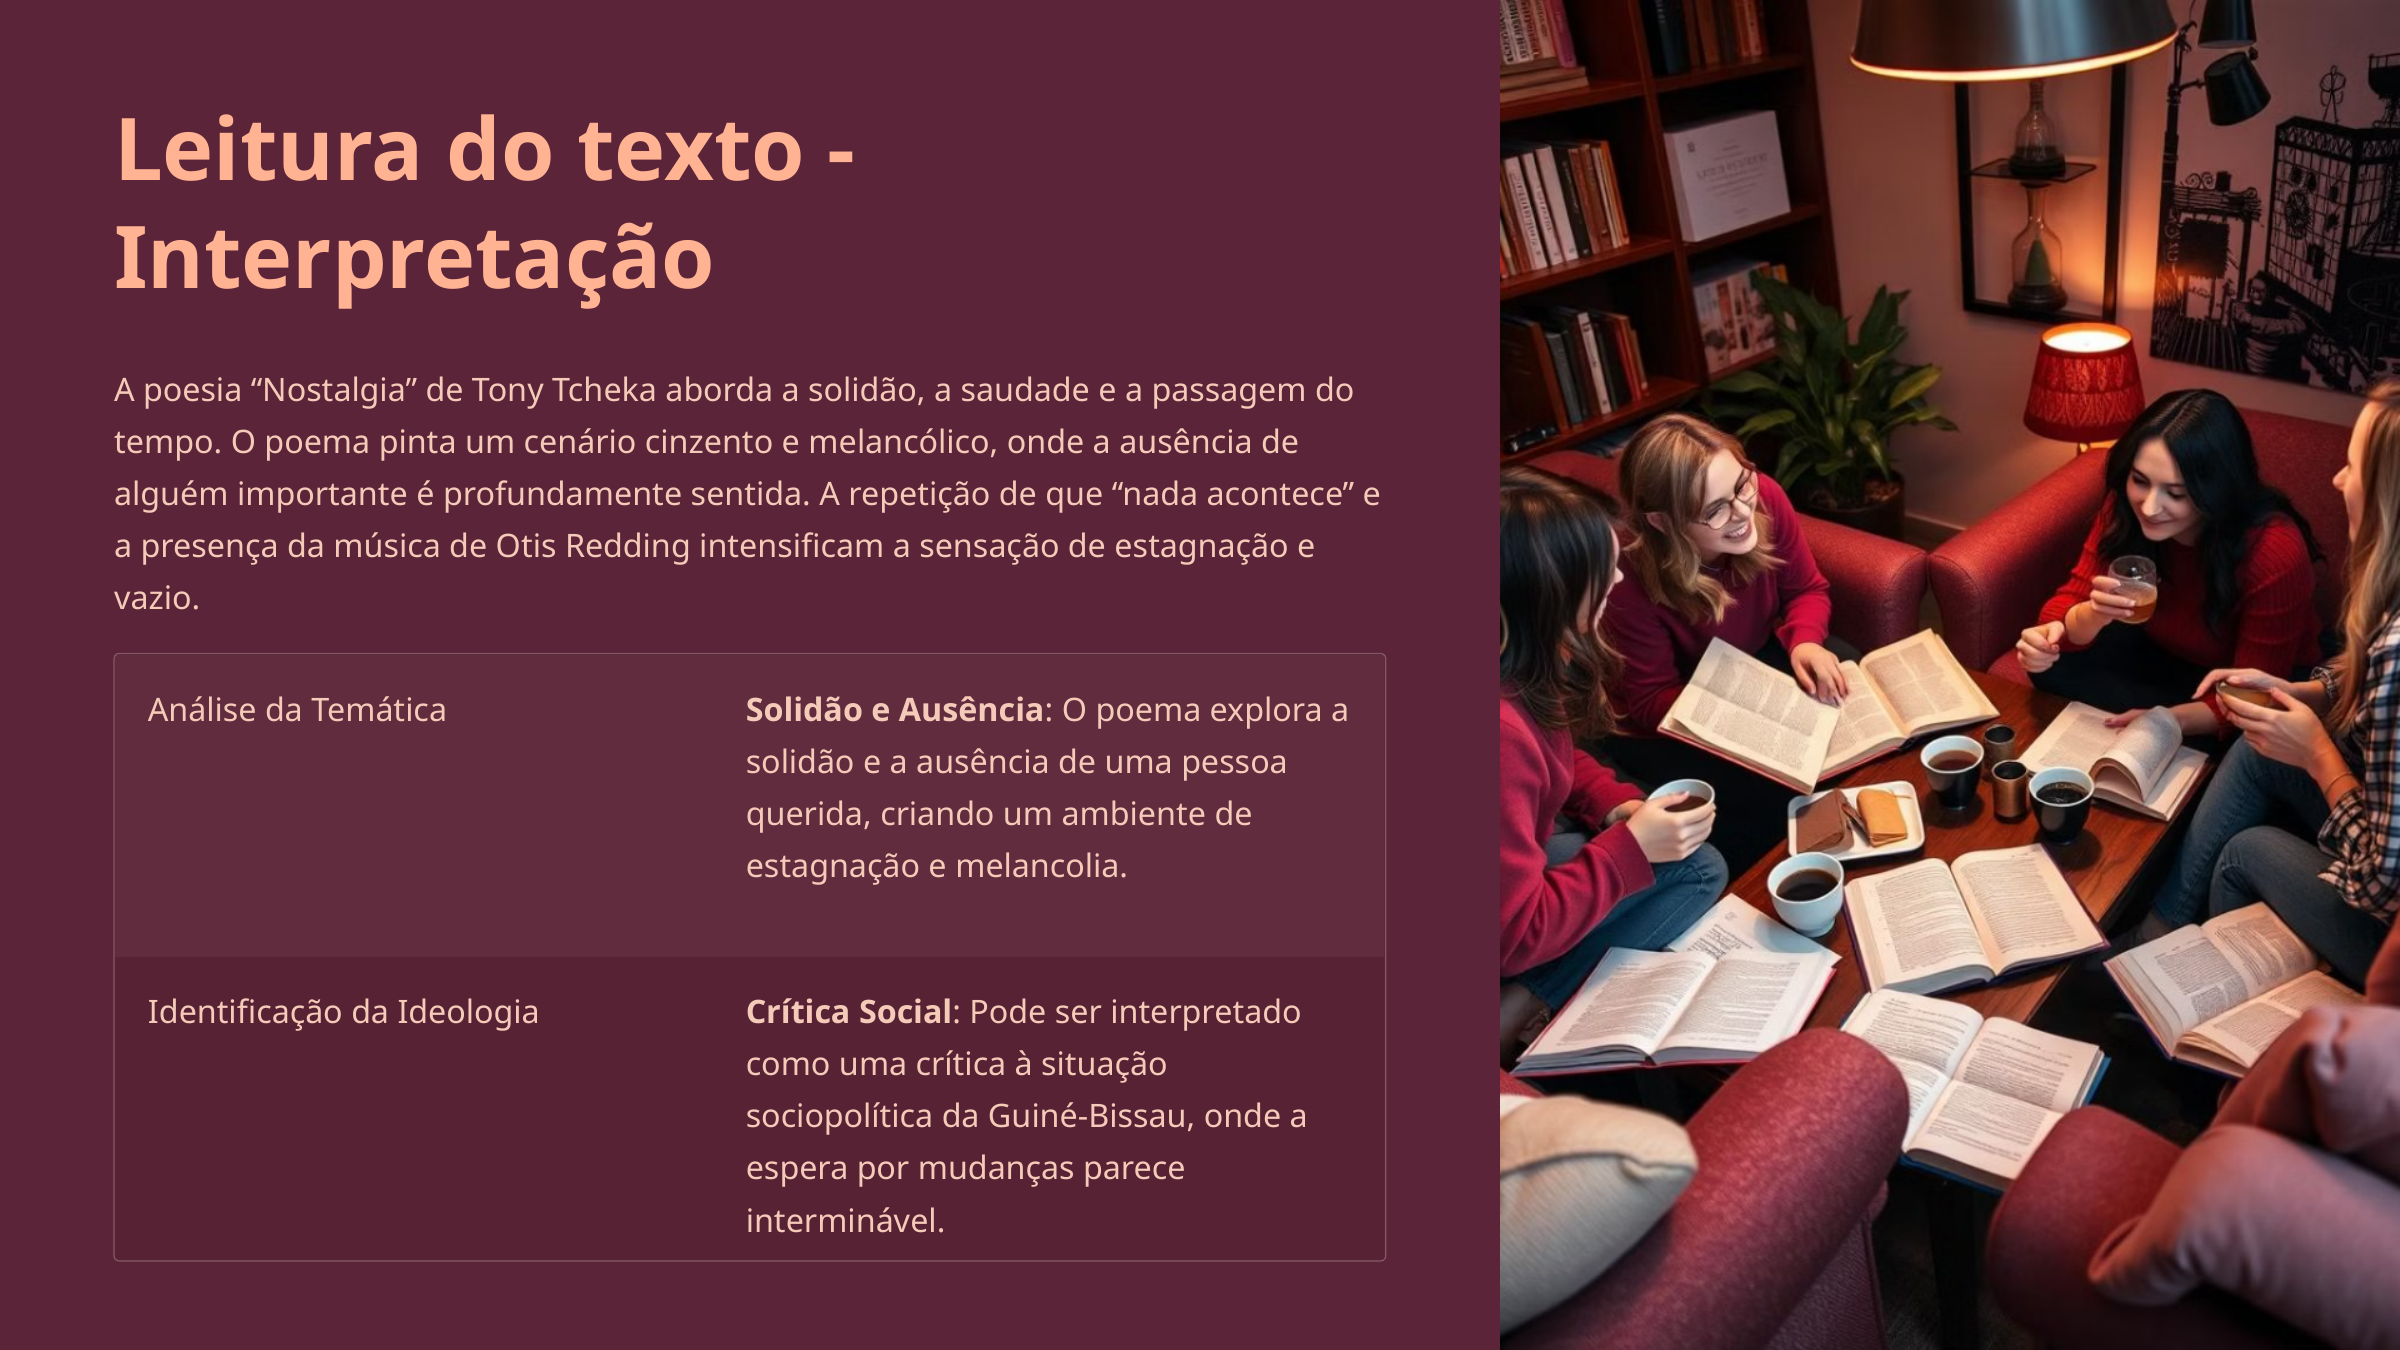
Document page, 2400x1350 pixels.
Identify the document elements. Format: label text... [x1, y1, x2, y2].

picture [1499, 0, 2400, 1350]
text_box [115, 654, 1385, 957]
text_box Crítica Social: Pode ser interpretado como uma crítica à situação sociopolítica da Guiné-Bissau, onde a espera por mudanças parece interminável. [745, 978, 1352, 1239]
text_box Leitura do texto - Interpretação [114, 89, 1386, 307]
text_box A poesia “Nostalgia” de Tony Tcheka aborda a solidão, a saudade e a passagem do tempo. O poema pinta um cenário cinzento e melancólico, onde a ausência de alguém importante é profundamente sentida. A repetição de que “nada acontece” e a presença da música de Otis Redding intensificam a sensação de estagnação e vazio. [114, 355, 1386, 617]
text_box [115, 957, 1385, 1260]
text_box Solidão e Ausência: O poema explora a solidão e a ausência de uma pessoa querida, criando um ambiente de estagnação e melancolia. [745, 675, 1352, 937]
text_box Identificação da Ideologia [147, 978, 680, 1031]
text_box Análise da Temática [147, 675, 680, 728]
